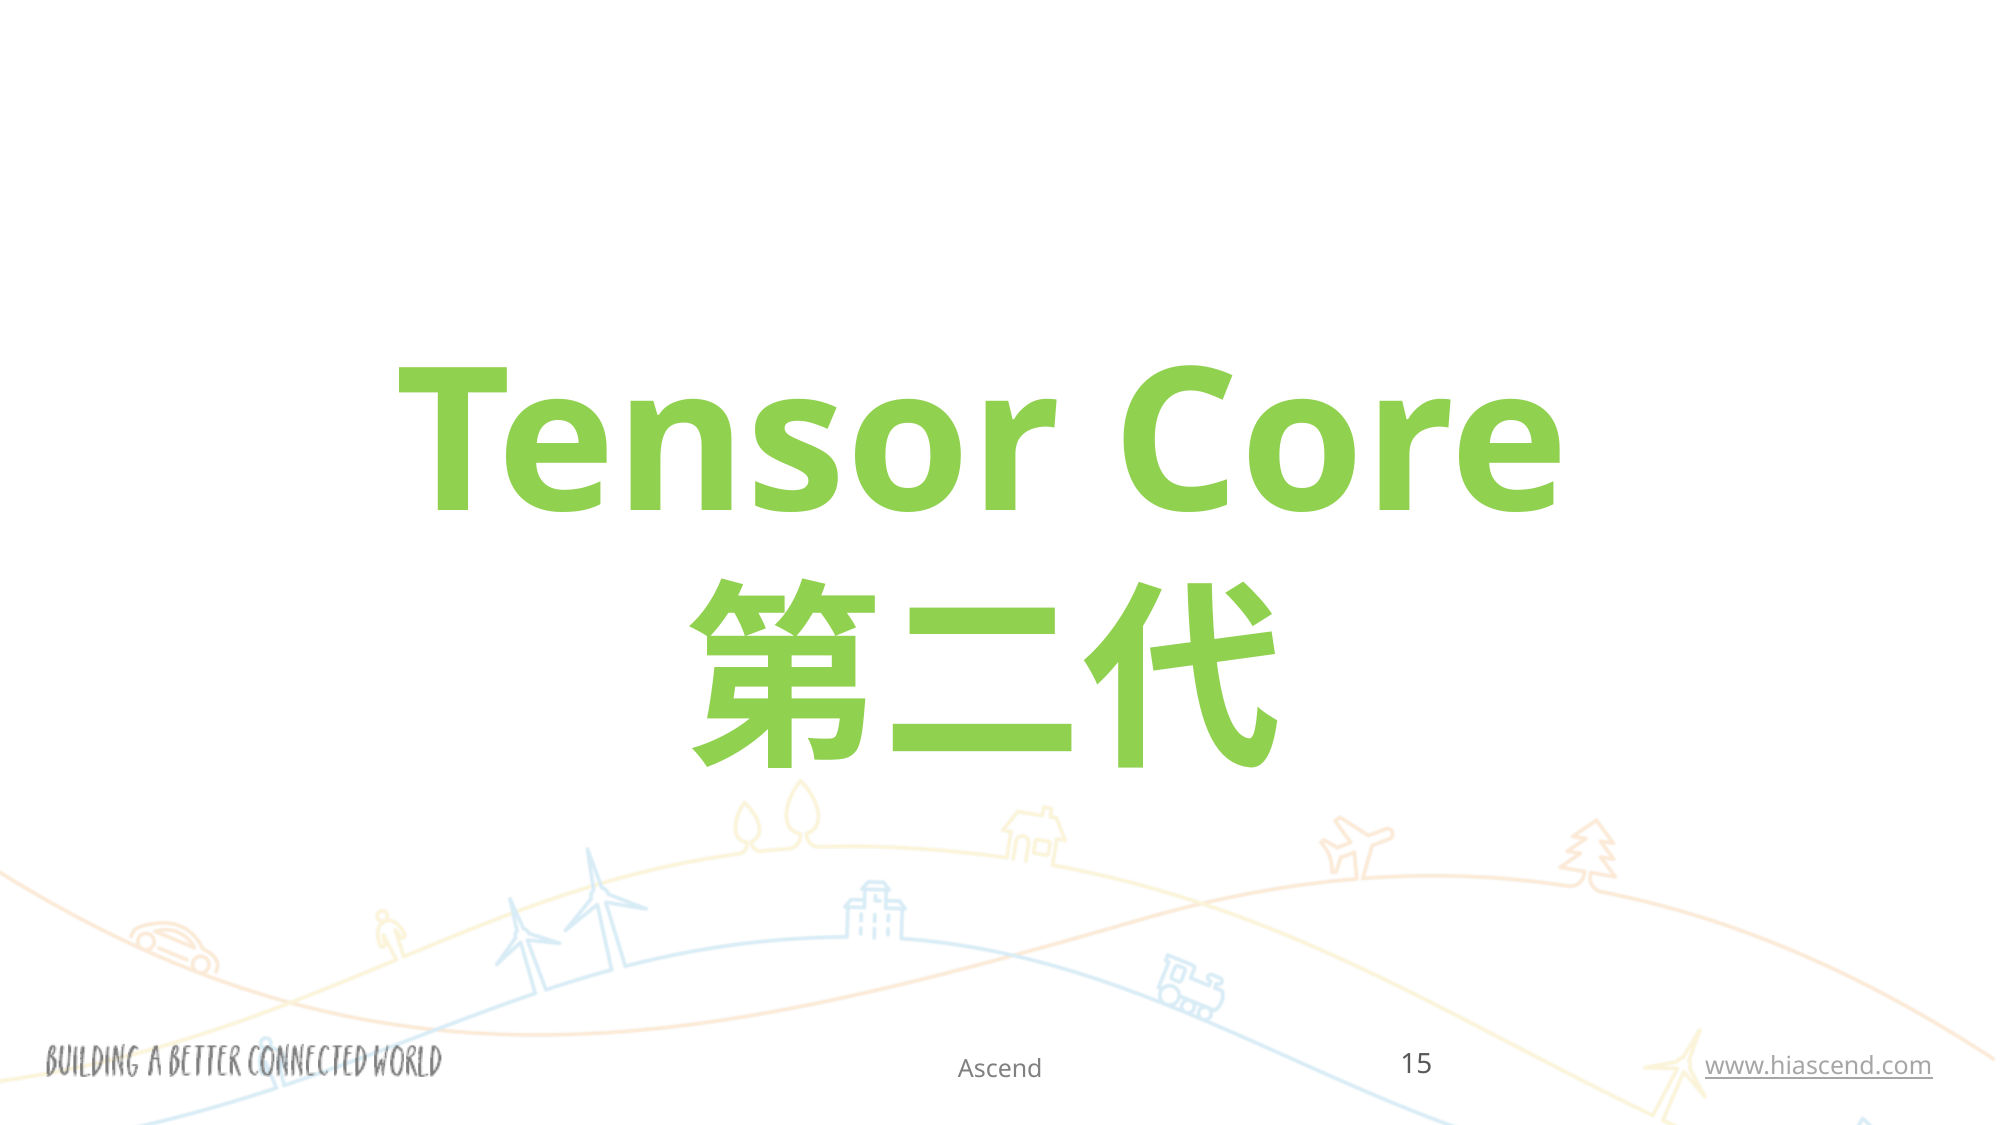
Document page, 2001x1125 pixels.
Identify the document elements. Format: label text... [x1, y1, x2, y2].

list Tensor Core 第二代 [102, 90, 1863, 1012]
picture [23, 1023, 468, 1105]
